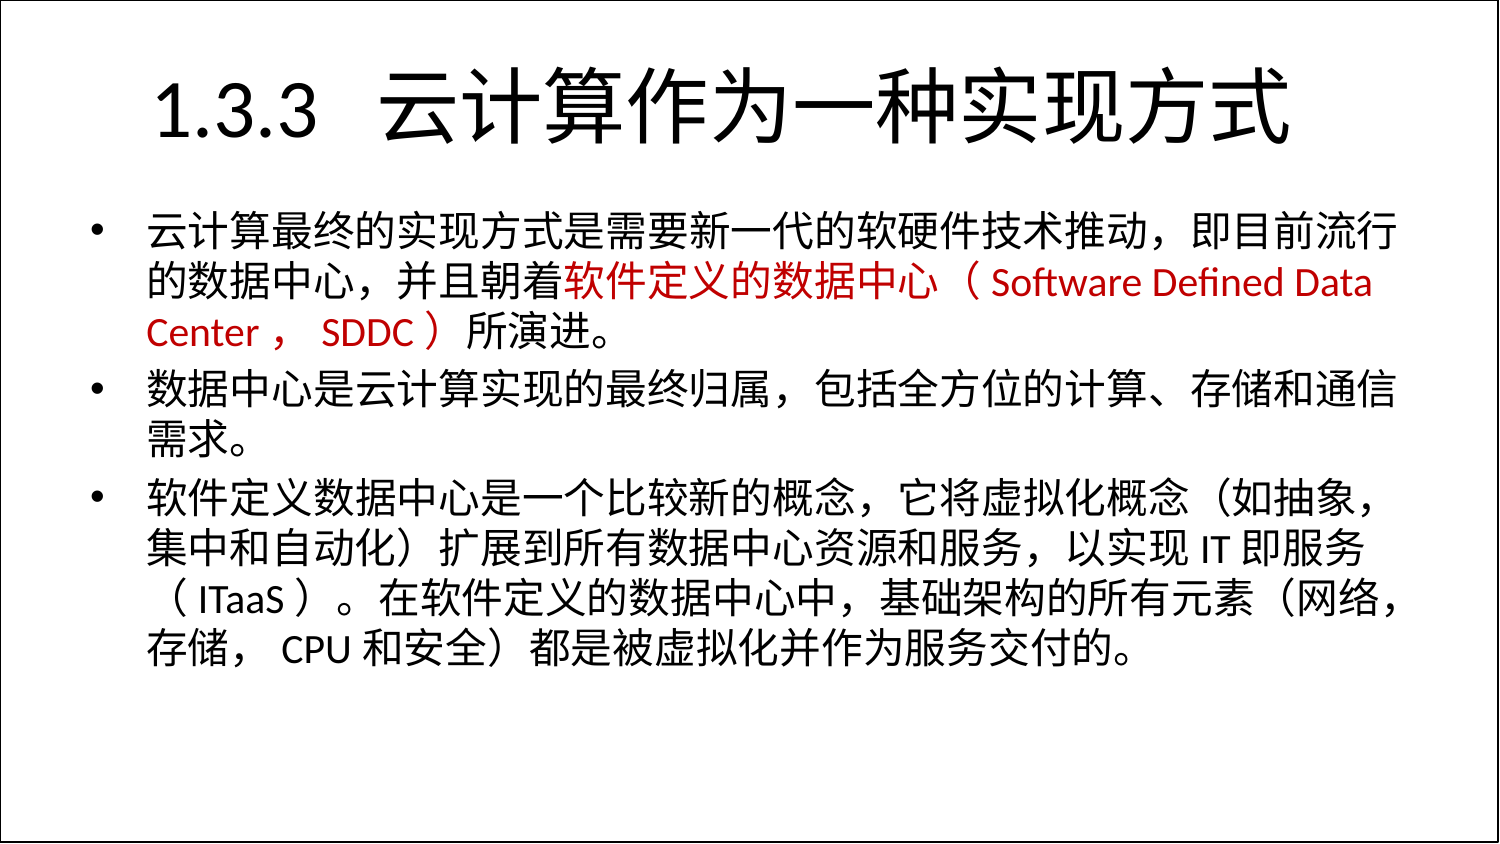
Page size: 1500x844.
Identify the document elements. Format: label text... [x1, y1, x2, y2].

list 云计算最终的实现方式是需要新一代的软硬件技术推动，即目前流行的数据中心，并且朝着软件定义的数据中心（Software Defined Data Center，SDDC）所演进。 数据中心是云计算实现的最终归属，包括全方位的计算、存储和通信需求。 软件定义数据中心是一个比较新的概念，它将虚拟化概念（如抽象，集中和自动化）扩展到所有数据中心资源和服务，以实现IT即服务（ITaaS）。在软件定义的数据中心中，基础架构的所有元素（网络，存储，CPU和安全）都是被虚拟化并作为服务交付的。 [75, 196, 1425, 754]
title 1.3.3 云计算作为一种实现方式 [75, 33, 1425, 175]
